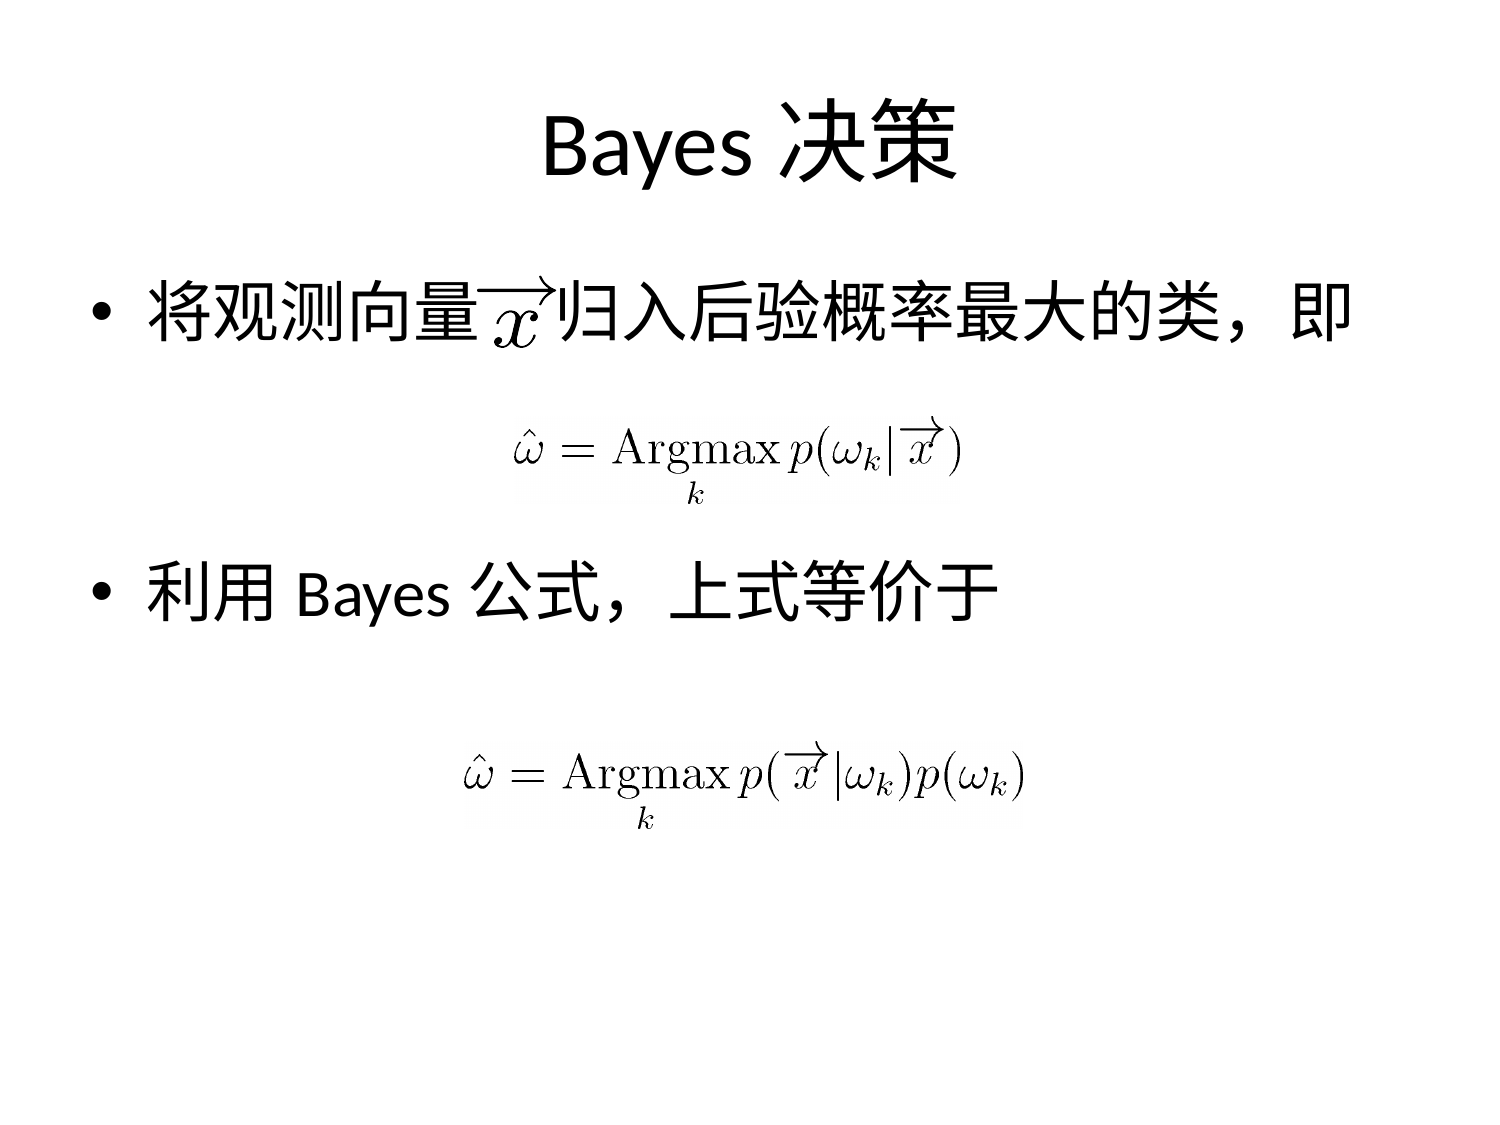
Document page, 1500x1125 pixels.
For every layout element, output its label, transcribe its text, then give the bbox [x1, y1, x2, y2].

list 将观测向量 归入后验概率最大的类，即 利用Bayes公式，上式等价于 [75, 262, 1425, 1005]
picture [474, 274, 559, 351]
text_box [512, 412, 962, 509]
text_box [462, 737, 1025, 834]
title Bayes决策 [75, 45, 1425, 233]
